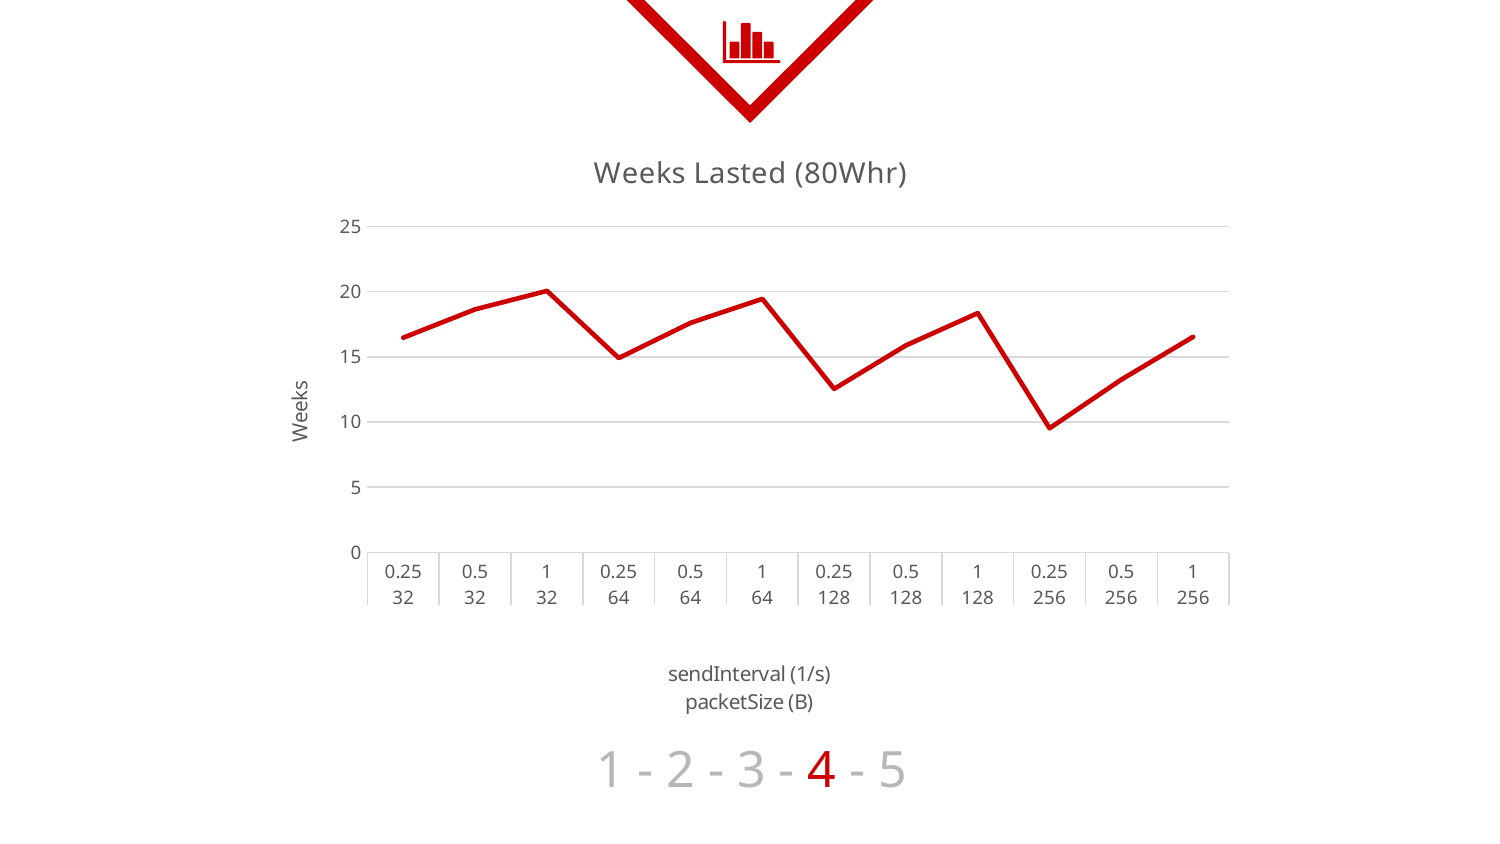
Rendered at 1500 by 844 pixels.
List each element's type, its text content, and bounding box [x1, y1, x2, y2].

text_box 1 - 2 - 3 - 4 - 5 [350, 731, 1153, 844]
chart [252, 123, 1250, 723]
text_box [722, 20, 781, 64]
